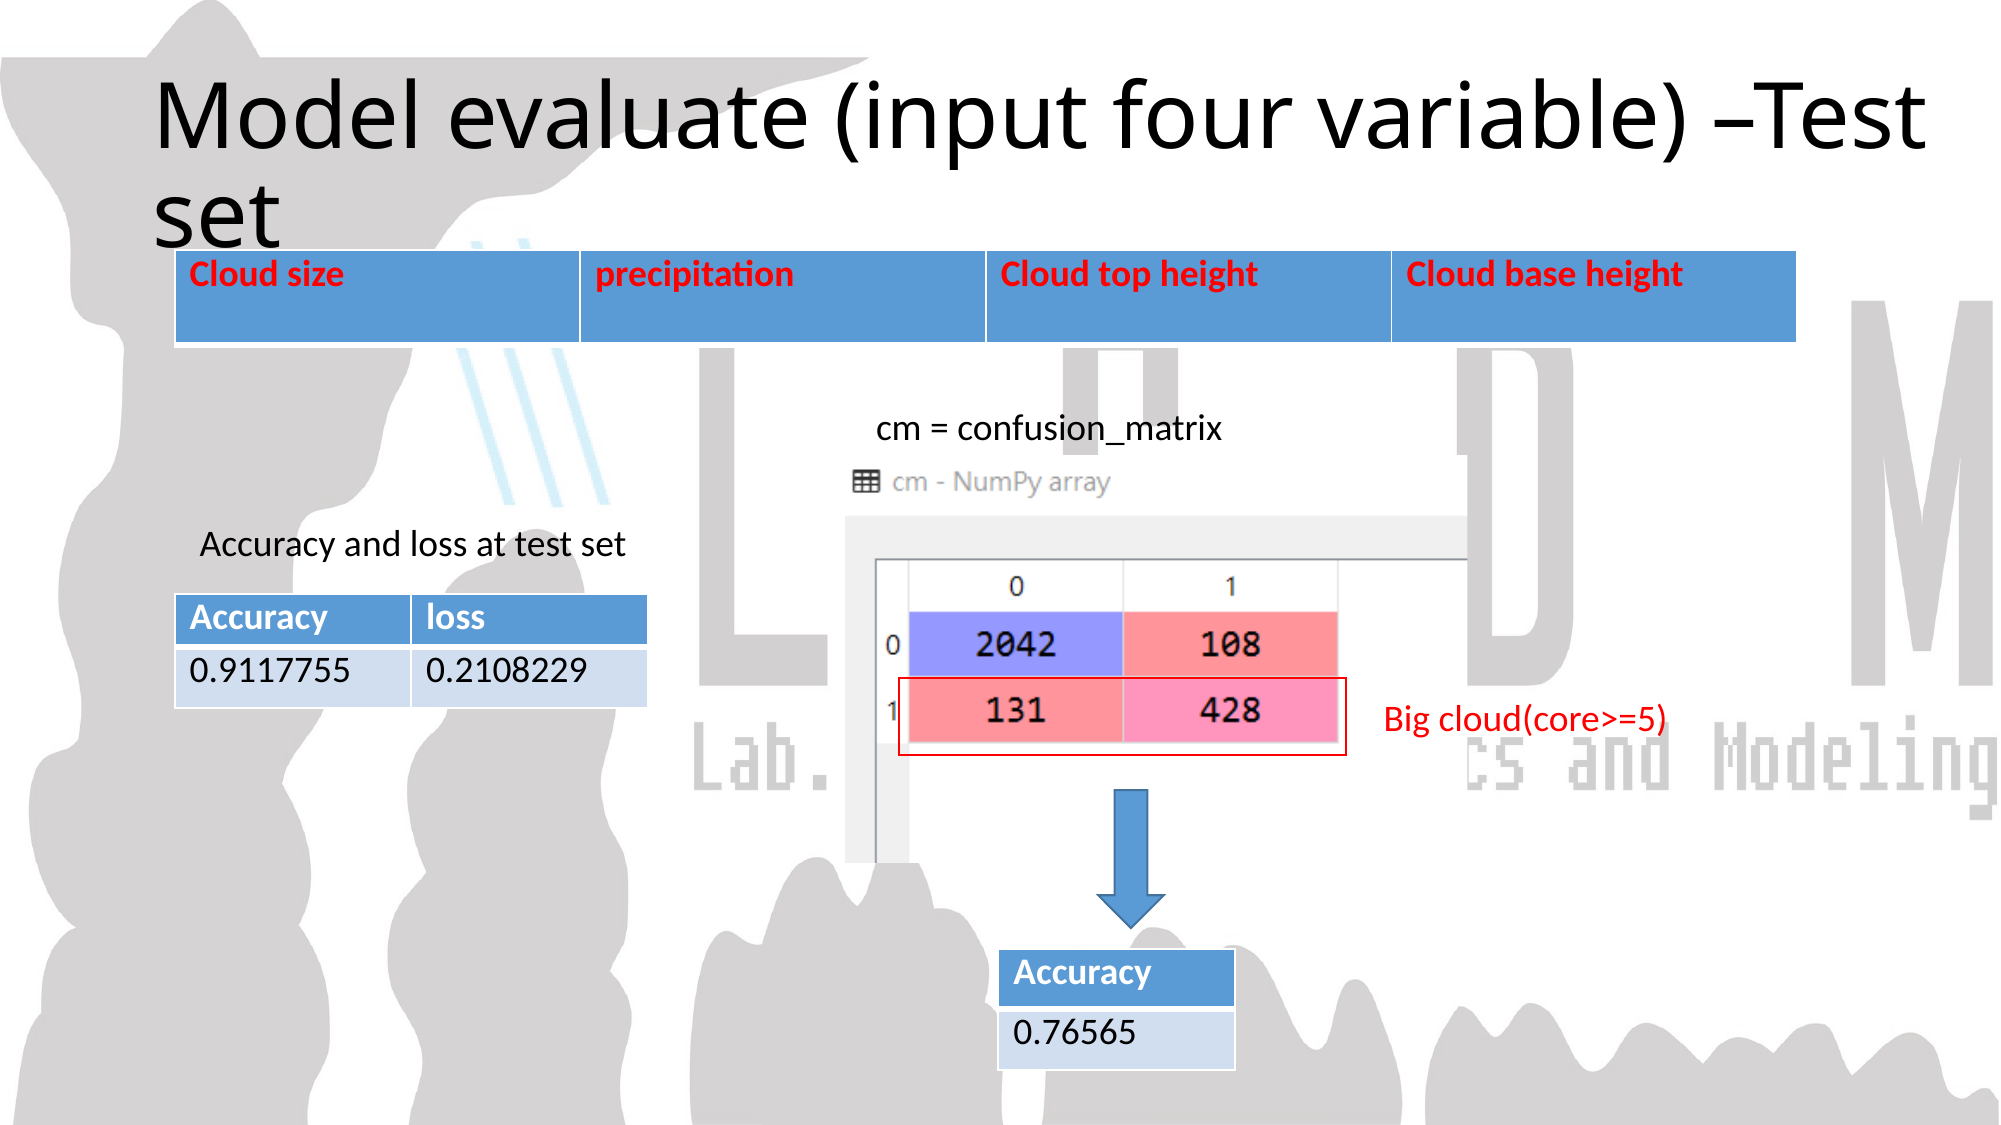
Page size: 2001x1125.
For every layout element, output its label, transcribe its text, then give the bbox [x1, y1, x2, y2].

table_cell 0.76565 [999, 1012, 1234, 1069]
table_cell 0.9117755 [176, 650, 410, 707]
table_header loss [412, 595, 647, 644]
table_header precipitation [581, 251, 985, 342]
table_header Accuracy [999, 950, 1234, 1006]
table_cell 0.2108229 [412, 650, 647, 707]
table_header Cloud top height [987, 251, 1391, 342]
table_header Cloud size [176, 251, 579, 342]
picture [844, 455, 1468, 864]
text_box cm = confusion_matrix [861, 395, 1325, 455]
text_box Accuracy and loss at test set [184, 511, 648, 572]
table_header Accuracy [176, 595, 410, 644]
text_box Big cloud(core>=5) [1468, 686, 1708, 746]
title Model evaluate (input four variable) –Test set [137, 59, 1984, 278]
table_header Cloud base height [1392, 251, 1796, 342]
text_box [1095, 864, 1167, 930]
